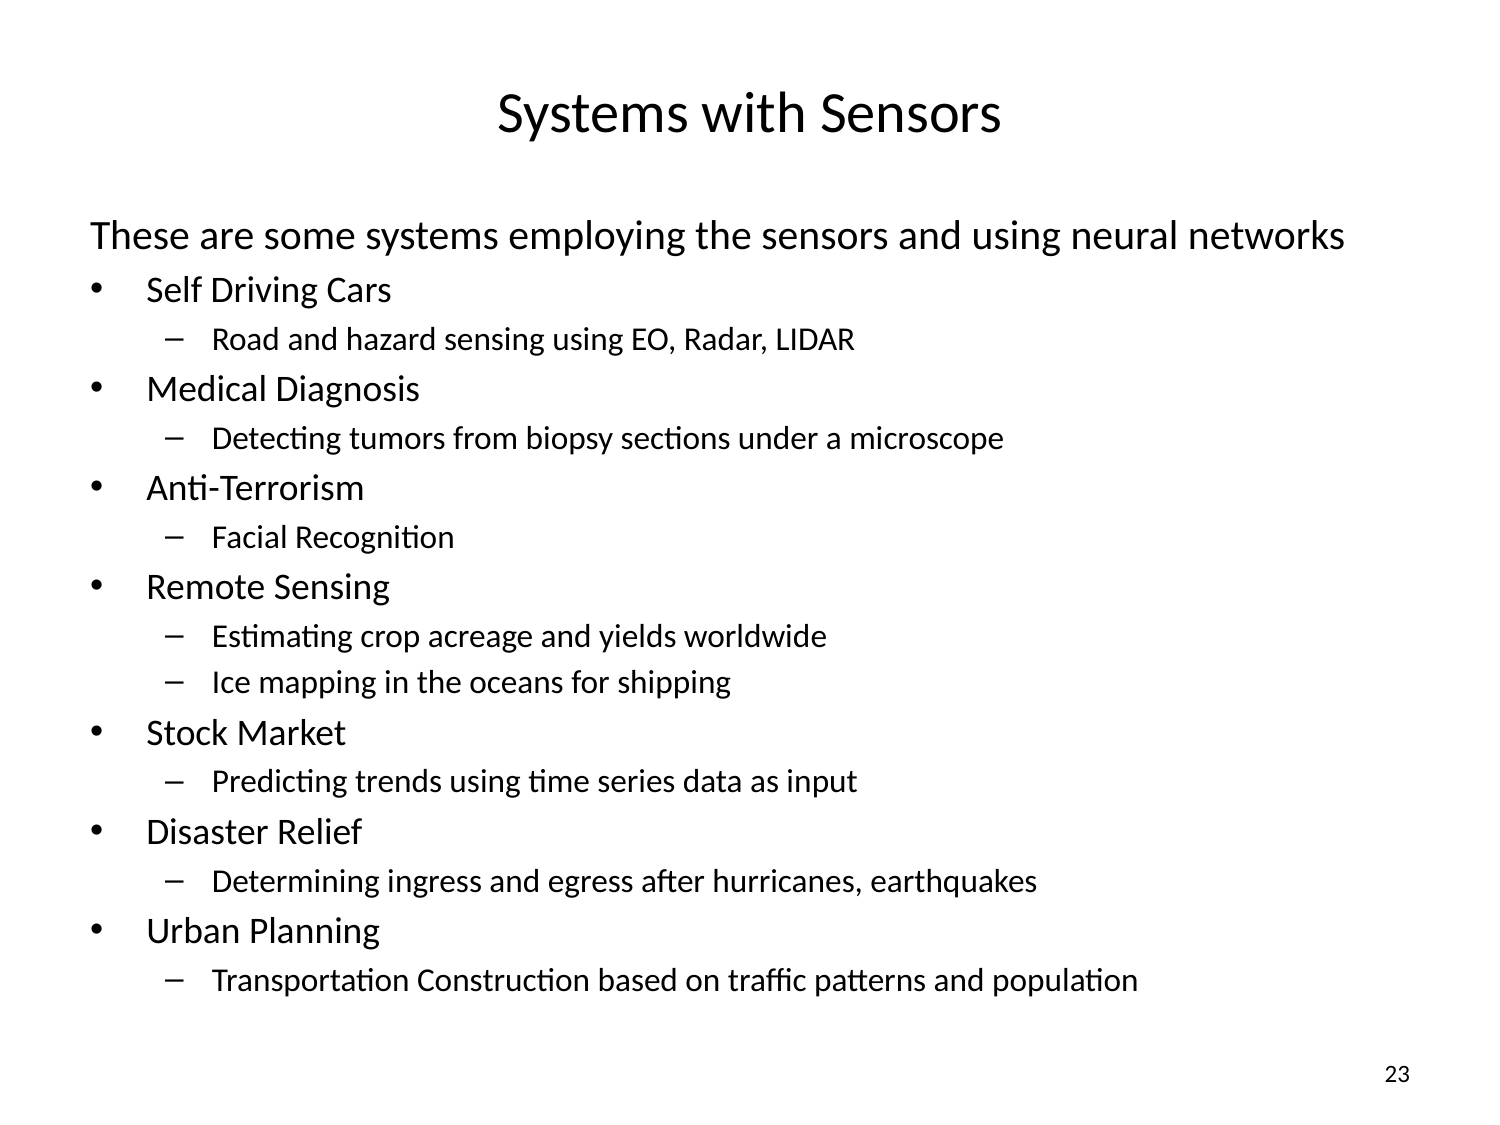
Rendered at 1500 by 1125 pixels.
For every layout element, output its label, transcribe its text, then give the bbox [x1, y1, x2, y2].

slide_number 23 [1074, 1042, 1425, 1103]
list These are some systems employing the sensors and using neural networks Self Driving Cars Road and hazard sensing using EO, Radar, LIDAR Medical Diagnosis Detecting tumors from biopsy sections under a microscope Anti-Terrorism Facial Recognition Remote Sensing Estimating crop acreage and yields worldwide Ice mapping in the oceans for shipping Stock Market Predicting trends using time series data as input Disaster Relief Determining ingress and egress after hurricanes, earthquakes Urban Planning Transportation Construction based on traffic patterns and population [75, 200, 1425, 1005]
title Systems with Sensors [75, 62, 1425, 155]
